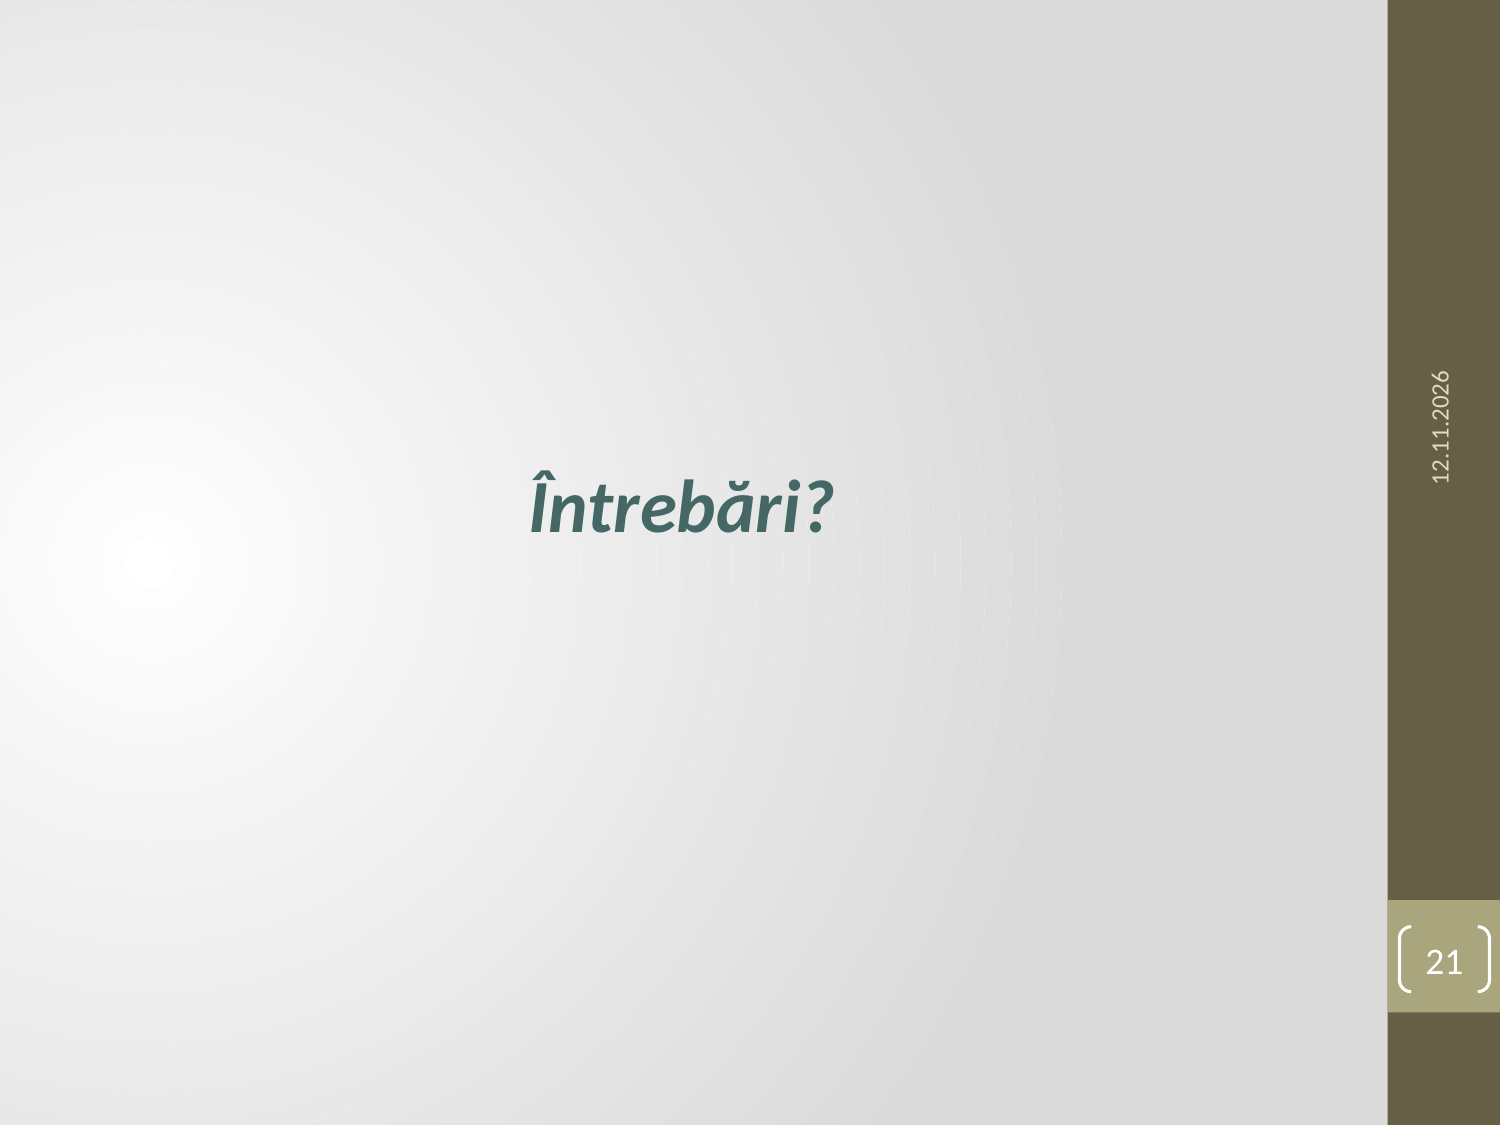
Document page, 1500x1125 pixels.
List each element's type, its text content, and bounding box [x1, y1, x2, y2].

text_box Întrebări? [514, 449, 851, 555]
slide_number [1408, 100, 1469, 501]
slide_number 21 [1397, 925, 1492, 994]
